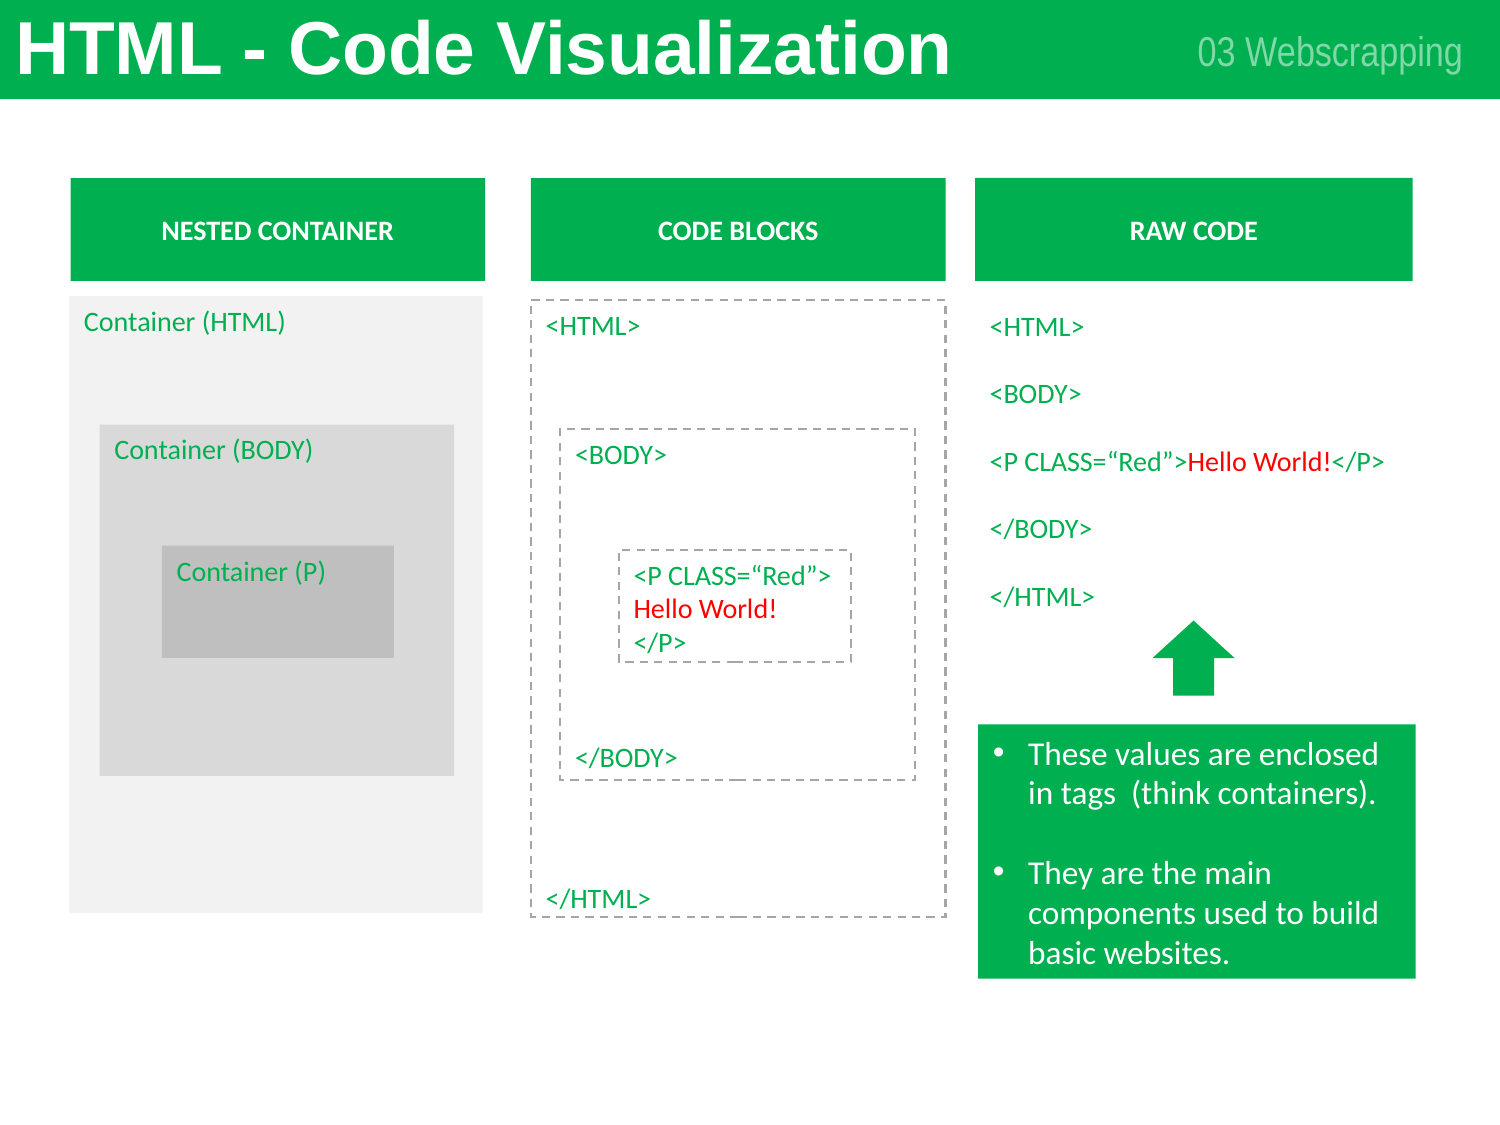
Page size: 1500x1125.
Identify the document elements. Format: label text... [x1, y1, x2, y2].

text_box Container (HTML) [68, 295, 484, 914]
text_box NESTED CONTAINER [69, 177, 486, 282]
text_box Container (P) [161, 545, 395, 659]
text_box CODE BLOCKS [530, 177, 947, 282]
slide_number 03 Webscrapping [1164, 19, 1478, 80]
text_box [1149, 619, 1238, 697]
text_box <BODY> </BODY> [559, 428, 916, 781]
text_box <HTML> <BODY> <P CLASS=“Red”>Hello World!</P> </BODY> </HTML> [974, 300, 1413, 620]
text_box <P CLASS=“Red”> Hello World! </P> [618, 549, 852, 663]
text_box <HTML> </HTML> [530, 299, 947, 918]
text_box Container (BODY) [99, 424, 455, 777]
text_box RAW CODE [974, 177, 1414, 282]
text_box These values are enclosed in tags (think containers). They are the main components used to build basic websites. [978, 724, 1416, 979]
title HTML - Code Visualization [0, 0, 1294, 100]
